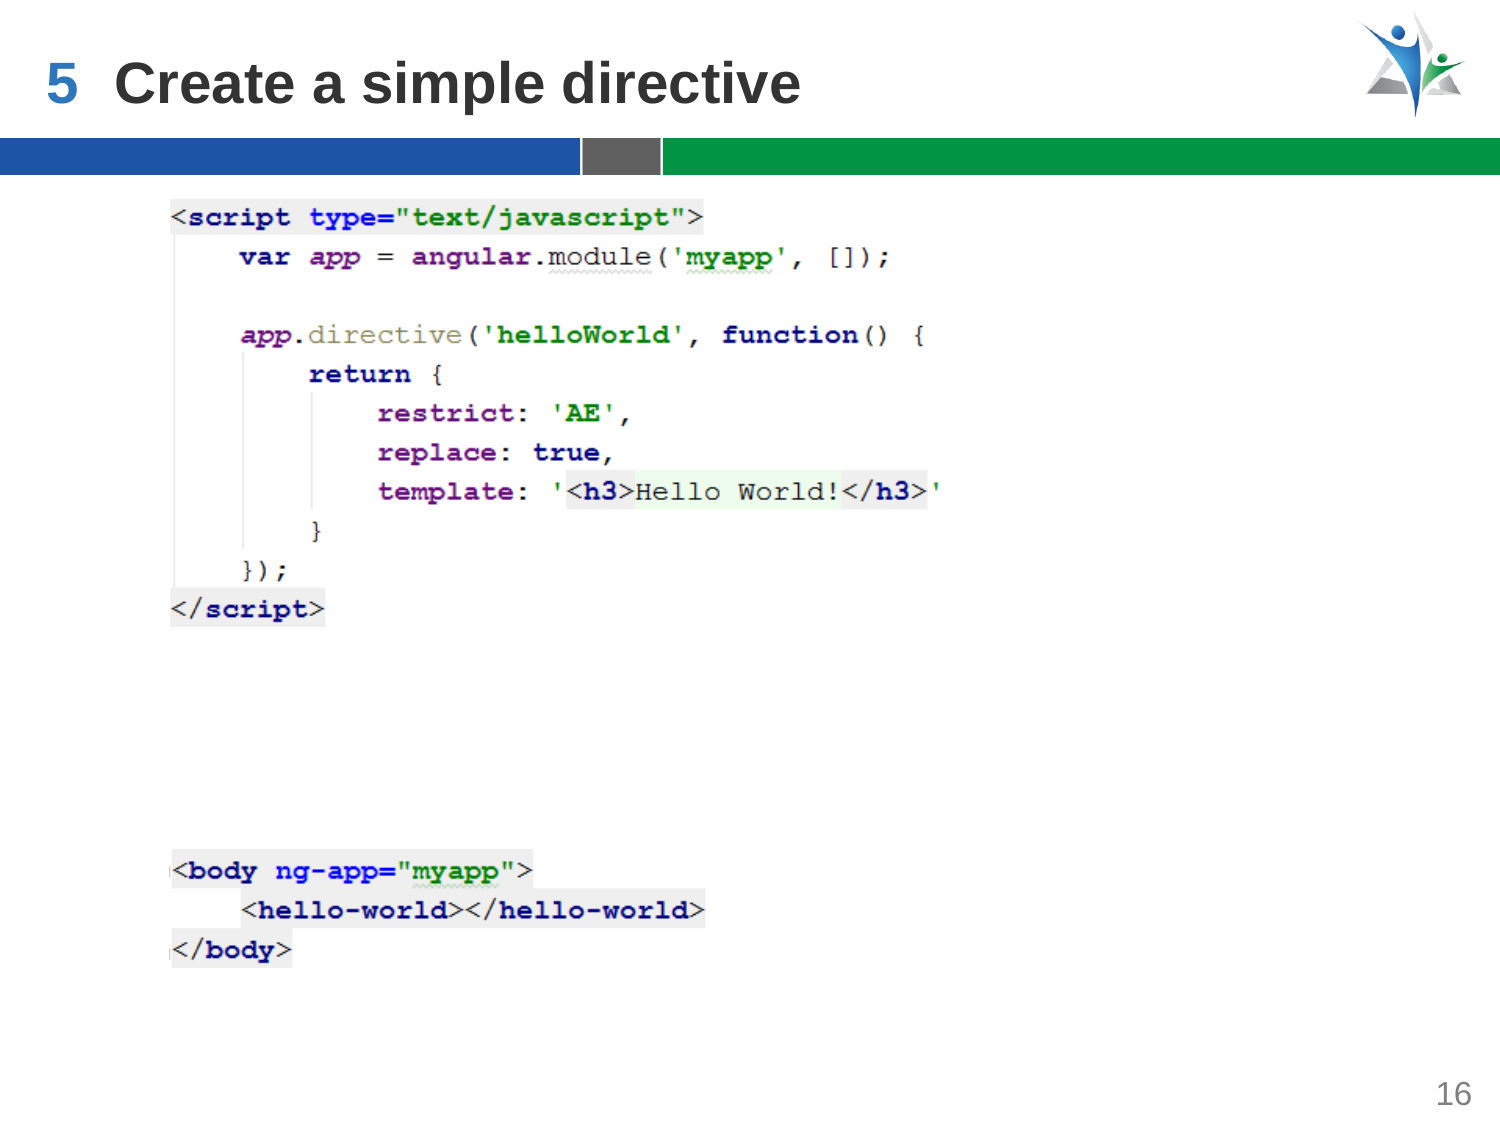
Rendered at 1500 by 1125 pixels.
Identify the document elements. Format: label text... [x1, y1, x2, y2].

picture [0, 138, 1500, 175]
list Create a simple directive [99, 37, 1413, 124]
picture [1350, 12, 1476, 117]
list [169, 199, 1006, 627]
picture [169, 849, 724, 968]
list 5 [24, 37, 99, 124]
